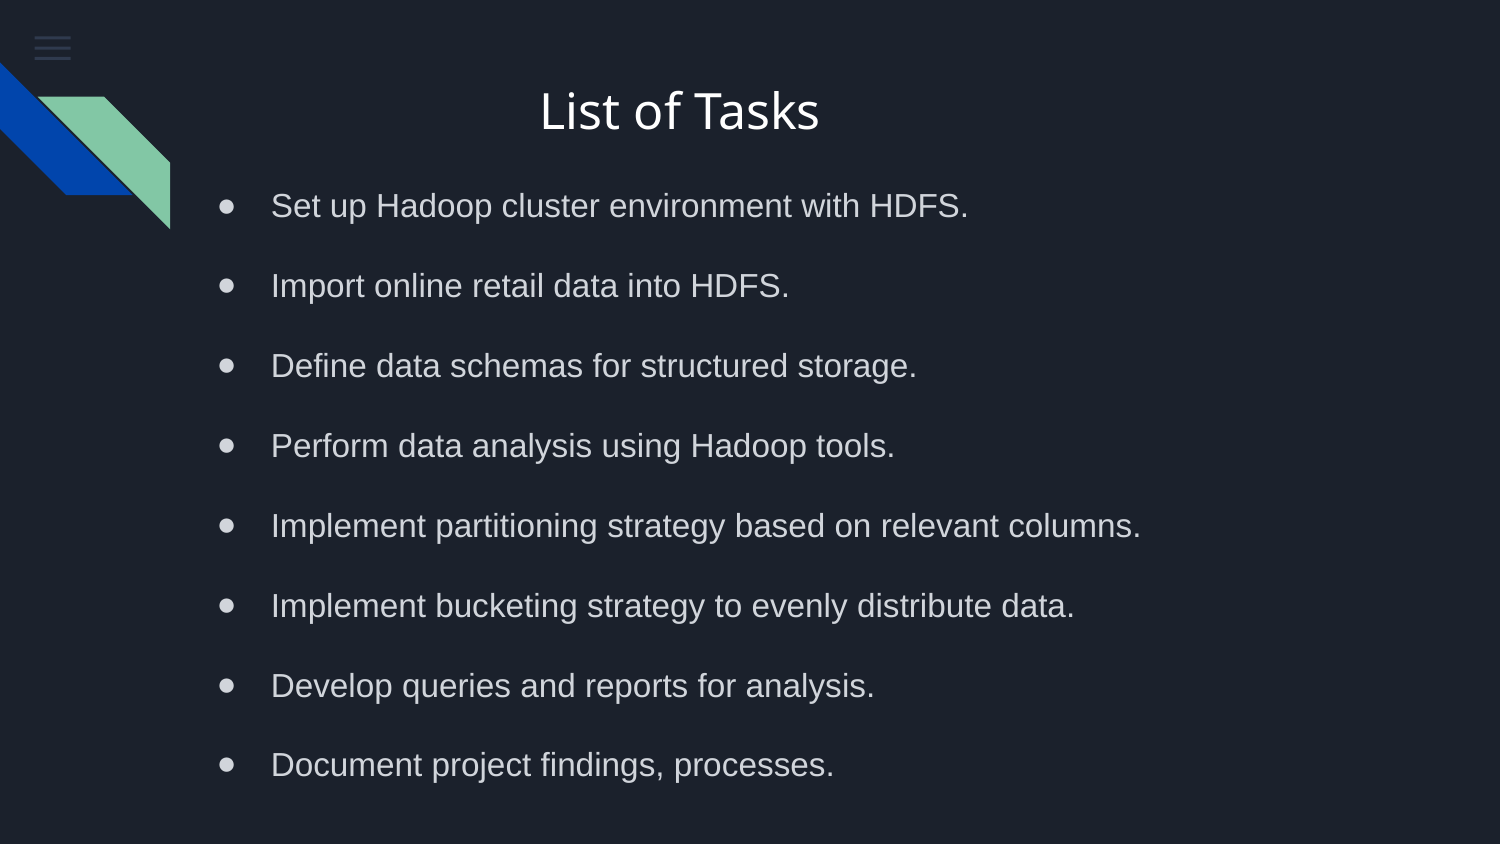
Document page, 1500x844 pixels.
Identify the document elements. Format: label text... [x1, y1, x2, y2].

text_box Set up Hadoop cluster environment with HDFS. Import online retail data into HDFS. Define data schemas for structured storage. Perform data analysis using Hadoop tools. Implement partitioning strategy based on relevant columns. Implement bucketing strategy to evenly distribute data. Develop queries and reports for analysis. Document project findings, processes. [180, 169, 1437, 799]
title List of Tasks [212, 64, 1368, 169]
